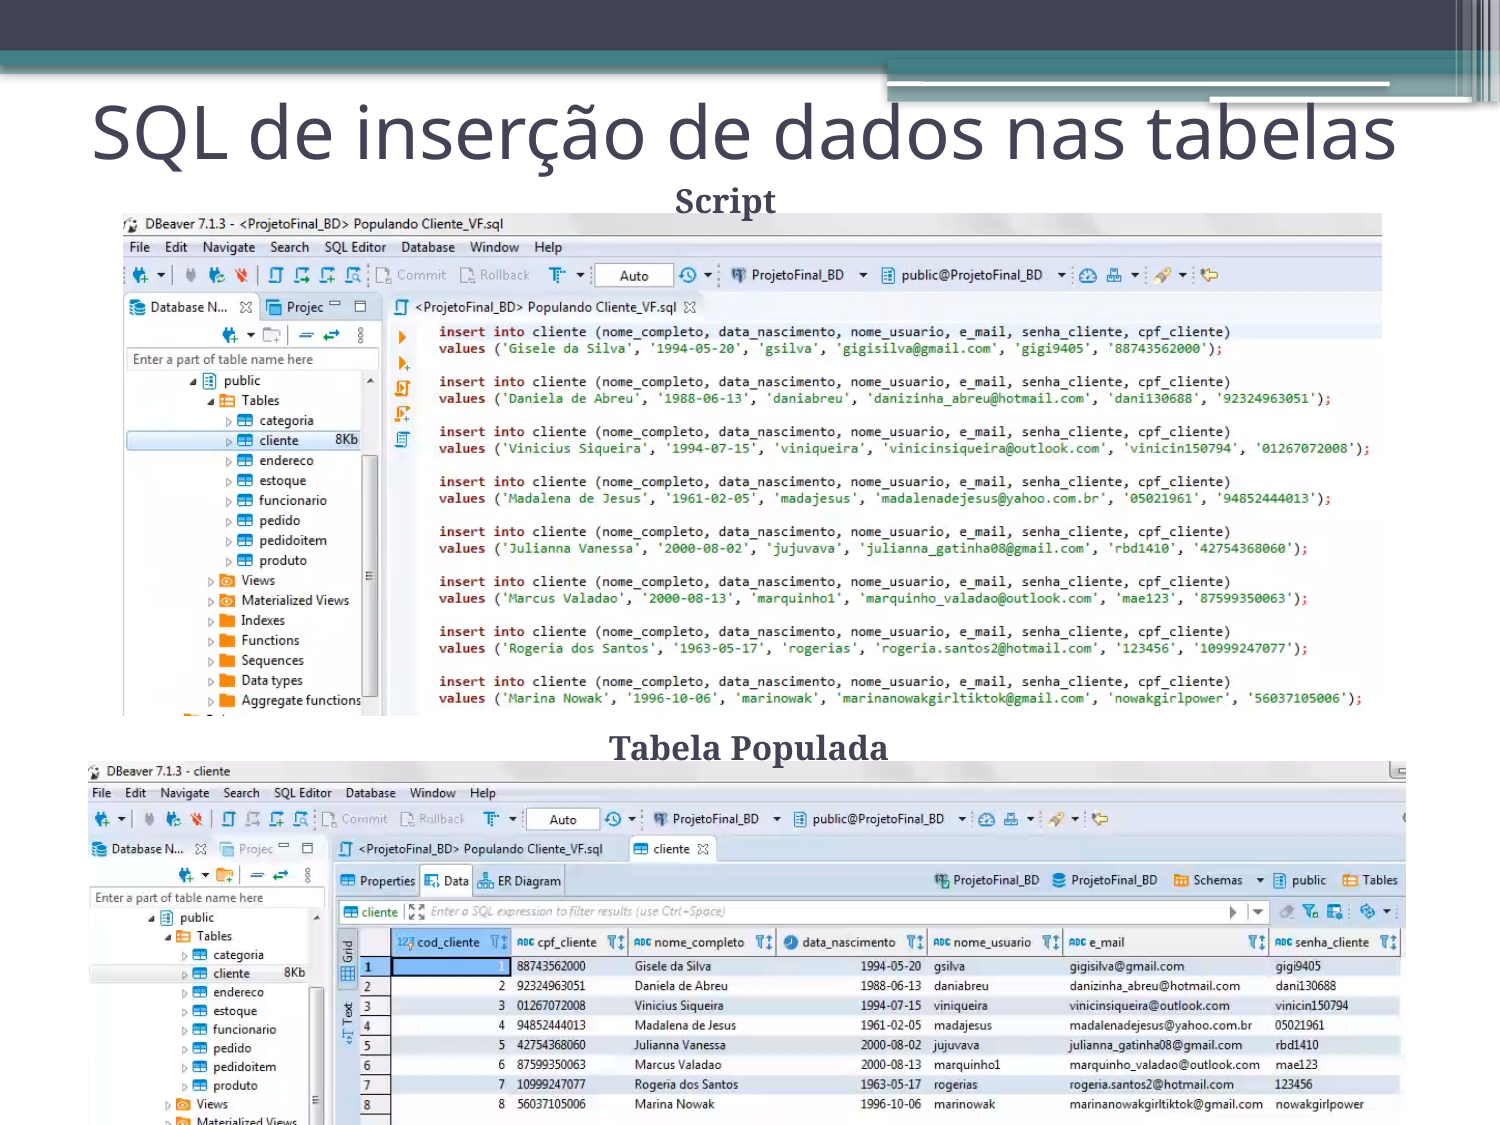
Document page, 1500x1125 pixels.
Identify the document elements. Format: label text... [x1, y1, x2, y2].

picture [123, 213, 1383, 717]
text_box Script [561, 172, 880, 210]
text_box Tabela Populada [561, 727, 928, 758]
title SQL de inserção de dados nas tabelas [76, 42, 1427, 218]
picture [88, 761, 1406, 1125]
